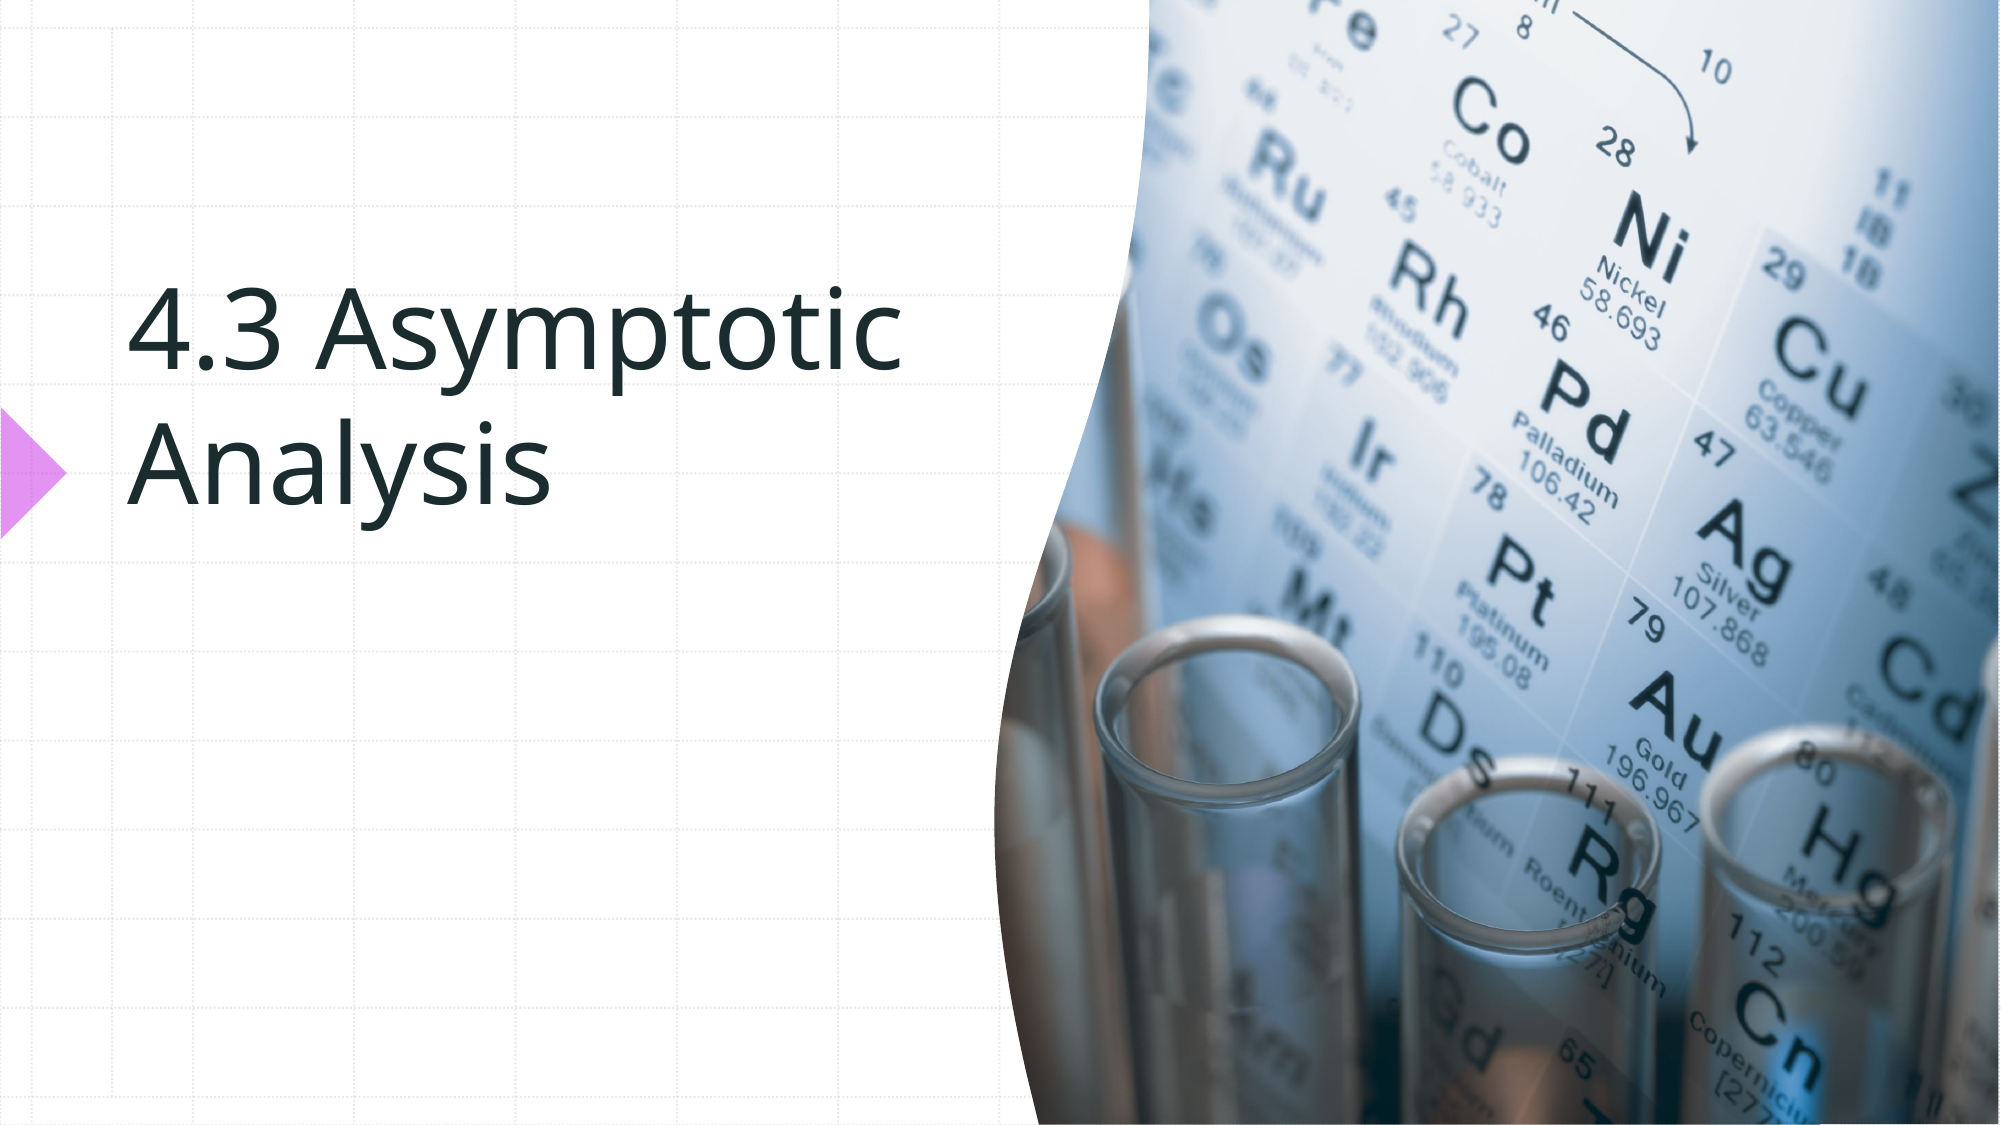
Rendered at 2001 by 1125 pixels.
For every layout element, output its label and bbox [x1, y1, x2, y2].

picture [994, 0, 1999, 1125]
text_box [0, 0, 994, 1125]
